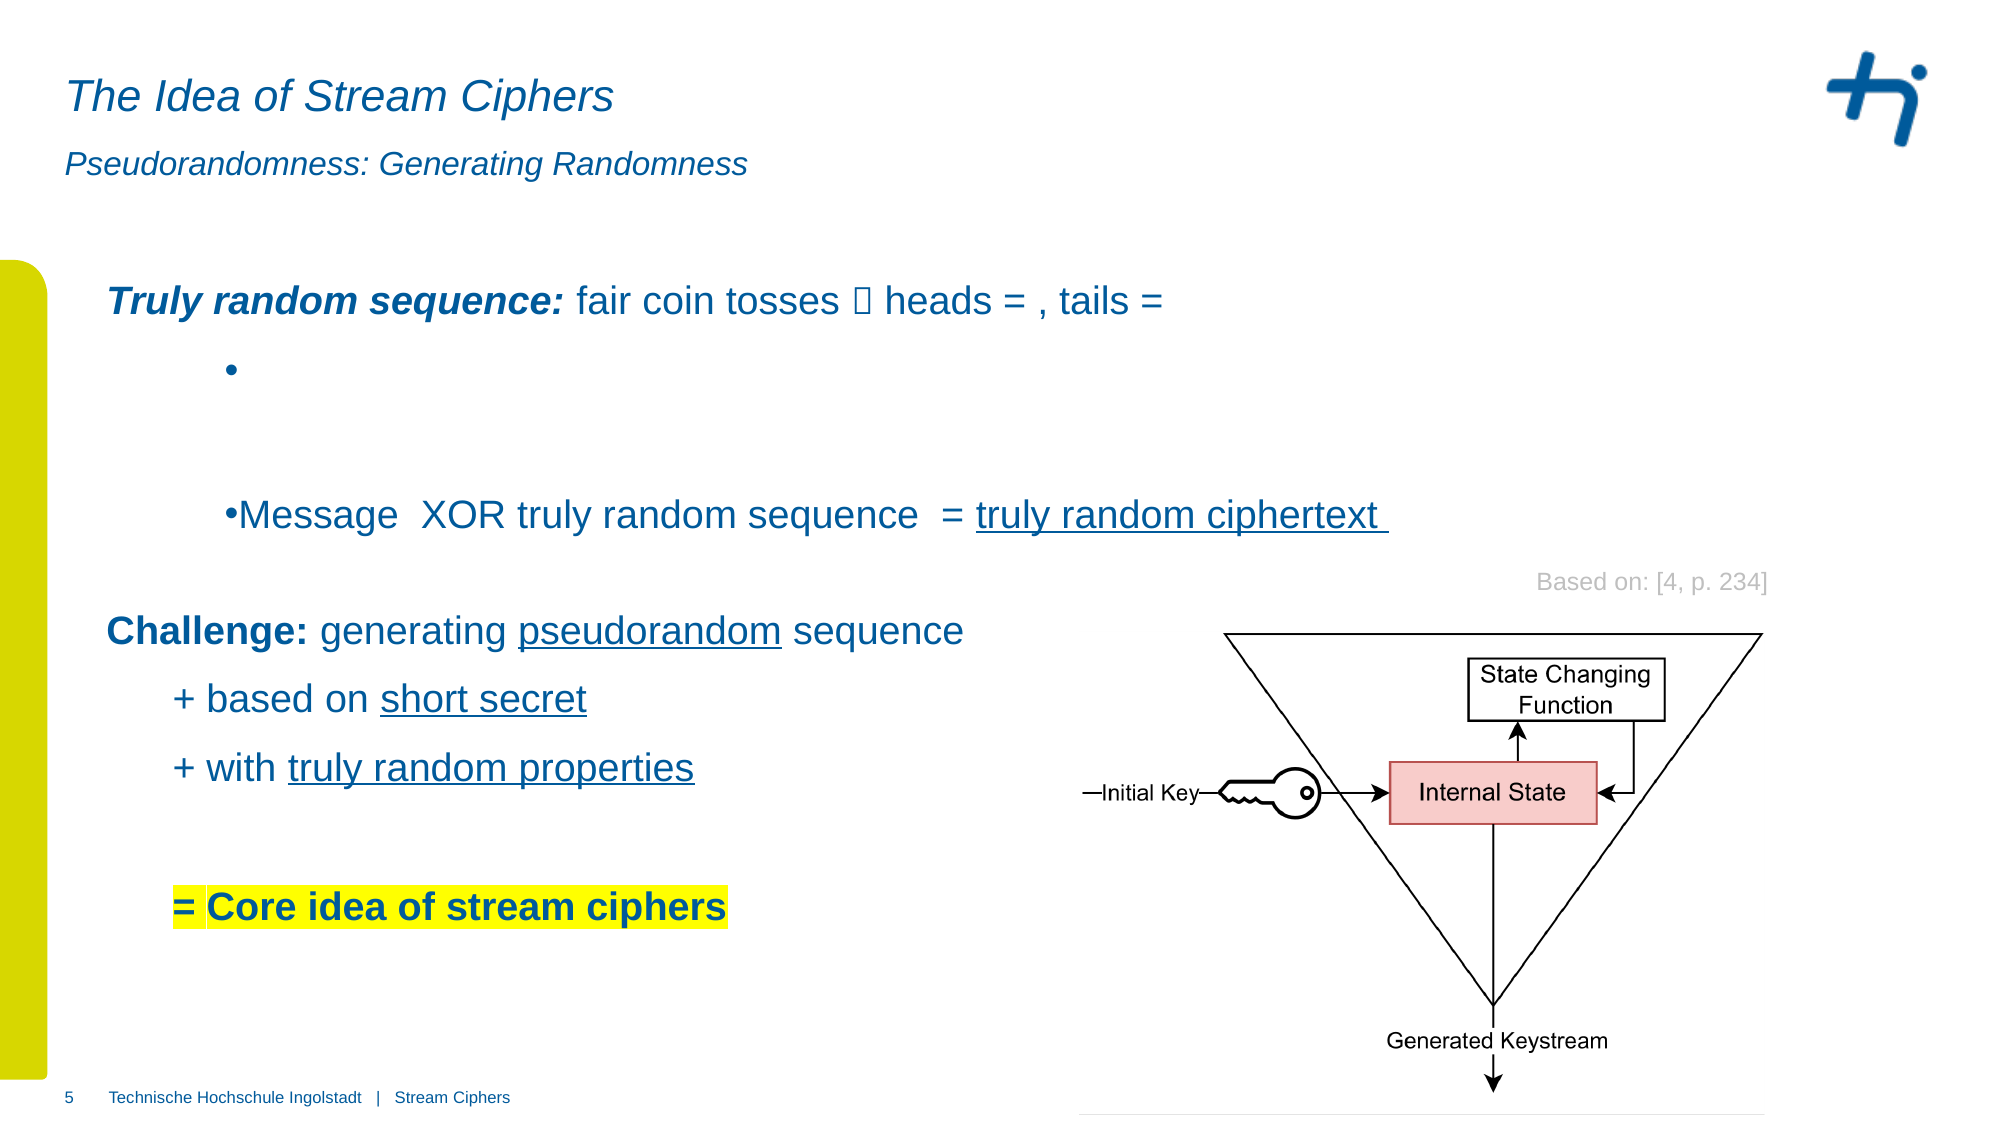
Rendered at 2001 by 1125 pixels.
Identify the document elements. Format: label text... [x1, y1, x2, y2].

slide_number 5 [64, 1087, 107, 1122]
text_box Based on: [4, p. 234] [1521, 549, 1848, 615]
subtitle Pseudorandomness: Generating Randomness [64, 122, 1665, 179]
title The Idea of Stream Ciphers [64, 66, 1665, 121]
picture [1079, 630, 1765, 1117]
